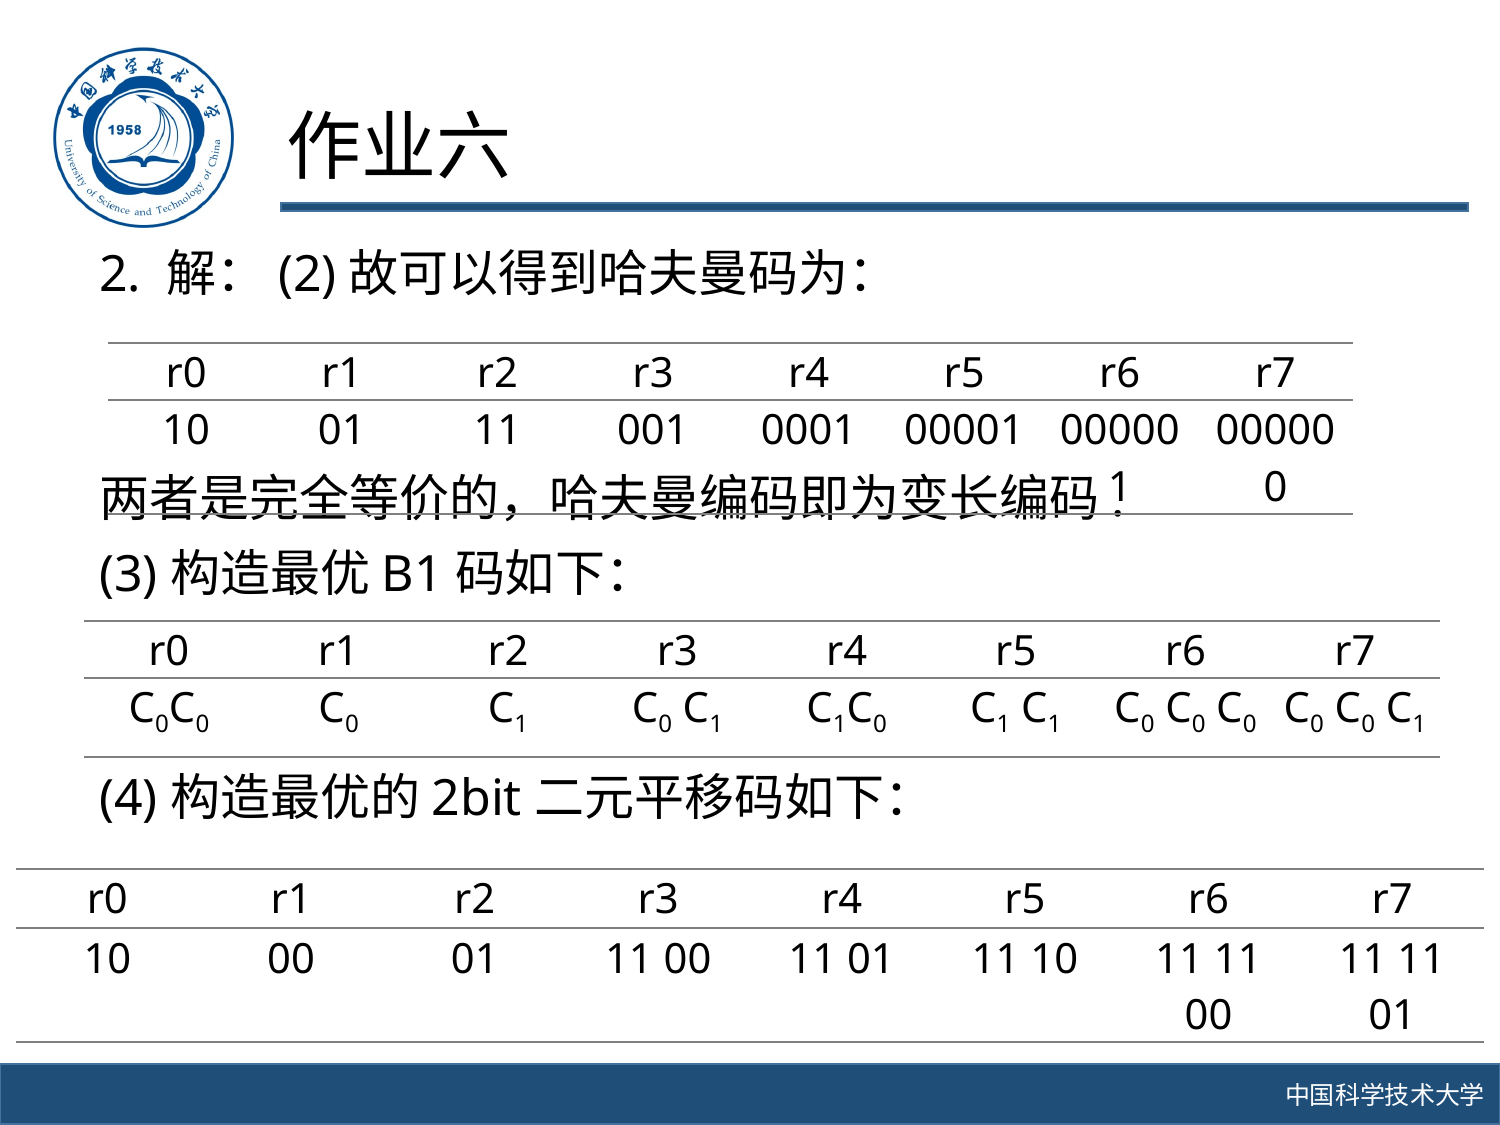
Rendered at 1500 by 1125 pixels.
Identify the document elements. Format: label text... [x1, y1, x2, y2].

table_header r0 [108, 344, 264, 399]
table_header r4 [750, 870, 933, 927]
table_cell 11 00 [566, 929, 750, 1041]
table_header r2 [423, 622, 593, 677]
table_header r2 [420, 344, 575, 399]
table_cell C0 C1 [593, 679, 762, 756]
table_cell 10 [16, 929, 199, 1041]
table_header r4 [762, 622, 931, 677]
table_header r7 [1270, 622, 1440, 677]
table_cell C1C0 [762, 679, 931, 756]
table_cell 11 [420, 401, 575, 513]
table_header r7 [1198, 344, 1353, 399]
table_cell 10 [108, 401, 264, 513]
table_cell 00001 [886, 401, 1042, 513]
table_cell 000001 [1042, 401, 1198, 513]
table_header r7 [1301, 870, 1484, 927]
table_cell C1 [423, 679, 593, 756]
table_cell C0C0 [84, 679, 254, 756]
table_cell 0001 [731, 401, 886, 513]
table_cell C0 [254, 679, 423, 756]
table_header r0 [16, 870, 199, 927]
table_header r5 [931, 622, 1100, 677]
table_header r3 [575, 344, 731, 399]
table_cell 01 [264, 401, 420, 513]
table_header r3 [566, 870, 750, 927]
table_header r1 [254, 622, 423, 677]
list 2. 解：(2)故可以得到哈夫曼码为： 两者是完全等价的，哈夫曼编码即为变长编码. (3)构造最优B1码如下： (4)构造最优的2bit二元平移码如下： [84, 241, 1454, 868]
table_header r1 [264, 344, 420, 399]
table_header r1 [199, 870, 383, 927]
table_cell 00 [199, 929, 383, 1041]
table_cell 11 11 01 [1301, 929, 1484, 1041]
table_header r2 [383, 870, 566, 927]
table_cell C1 C1 [931, 679, 1100, 756]
table_cell C0 C0 C1 [1270, 679, 1440, 756]
table_header r5 [886, 344, 1042, 399]
table_cell 000000 [1198, 401, 1353, 513]
picture [49, 39, 234, 228]
table_header r0 [84, 622, 254, 677]
table_header r6 [1042, 344, 1198, 399]
table_cell 01 [383, 929, 566, 1041]
table_cell 11 10 [933, 929, 1117, 1041]
table_cell 11 11 00 [1117, 929, 1301, 1041]
table_header r3 [593, 622, 762, 677]
table_header r5 [933, 870, 1117, 927]
title 作业六 [271, 95, 1469, 204]
table_cell 11 01 [750, 929, 933, 1041]
table_cell 001 [575, 401, 731, 513]
table_cell C0 C0 C0 [1100, 679, 1270, 756]
table_header r4 [731, 344, 886, 399]
table_header r6 [1100, 622, 1270, 677]
table_header r6 [1117, 870, 1301, 927]
